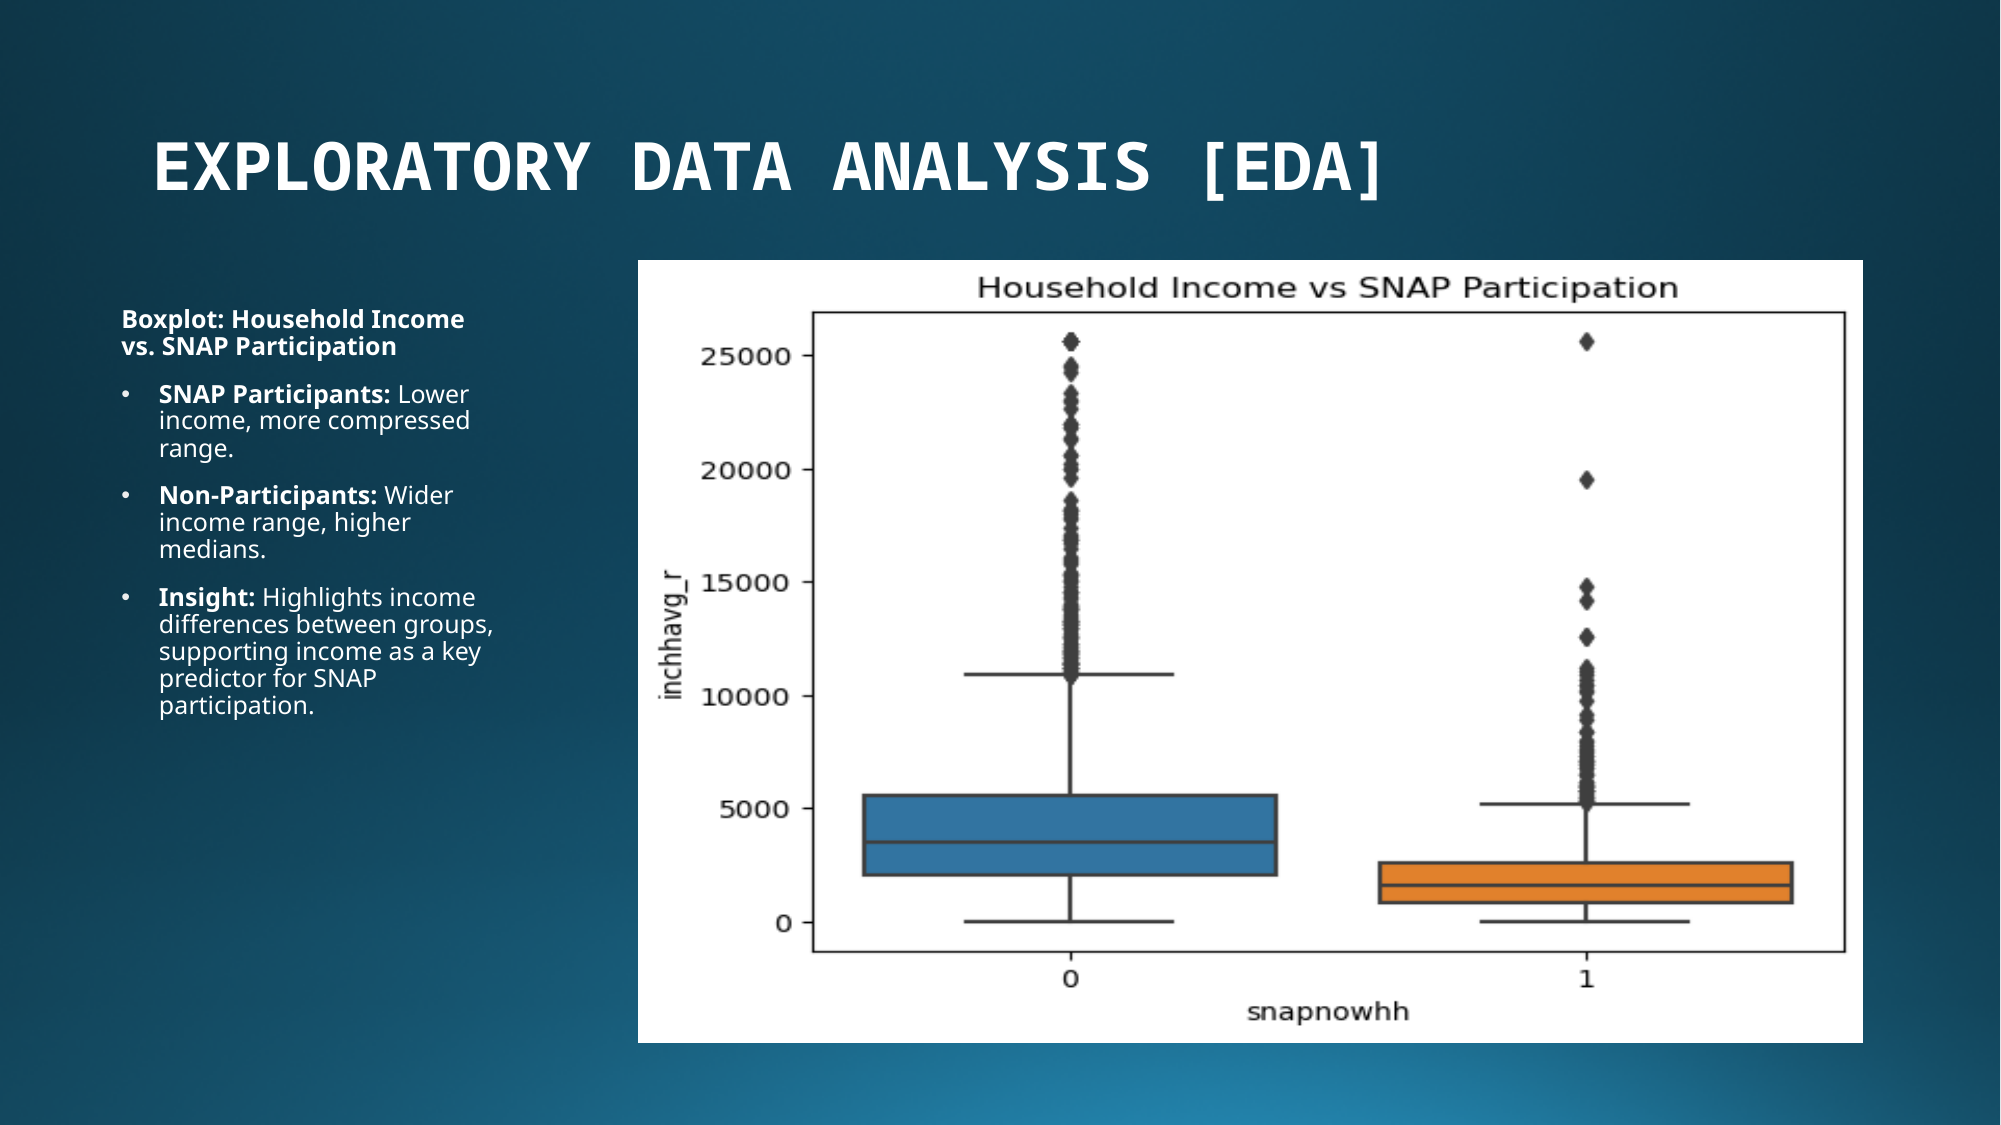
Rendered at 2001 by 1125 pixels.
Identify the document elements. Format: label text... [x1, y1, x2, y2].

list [638, 260, 1863, 1043]
title EXPLORATORY DATA ANALYSIS [EDA] [137, 59, 1863, 278]
list Boxplot: Household Income vs. SNAP Participation SNAP Participants: Lower income, more compressed range. Non-Participants: Wider income range, higher medians. Insight: Highlights income differences between groups, supporting income as a key predictor for SNAP participation. [106, 299, 513, 1014]
picture [0, 0, 2001, 1125]
